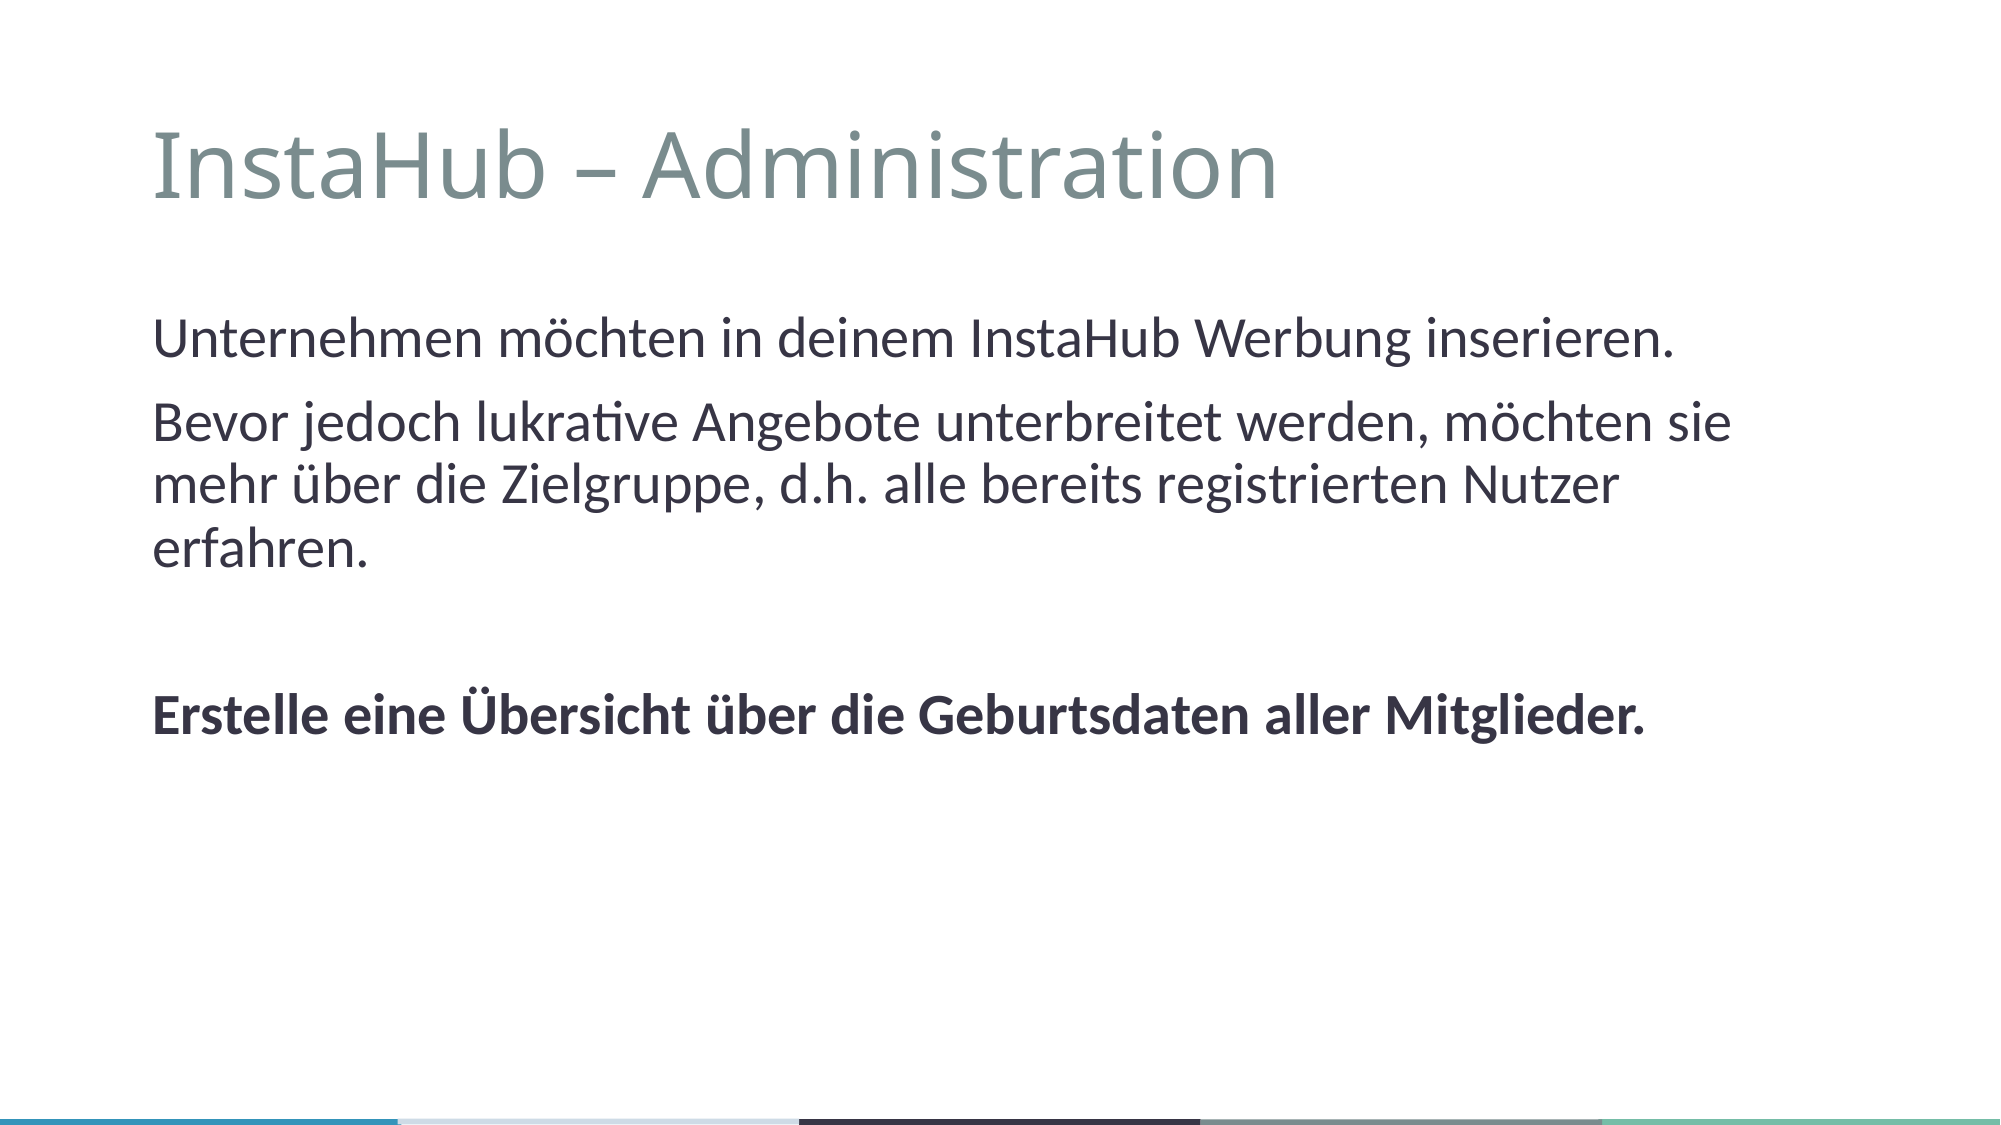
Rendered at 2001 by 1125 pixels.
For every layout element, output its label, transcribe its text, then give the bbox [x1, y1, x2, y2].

list Unternehmen möchten in deinem InstaHub Werbung inserieren. Bevor jedoch lukrative Angebote unterbreitet werden, möchten sie mehr über die Zielgruppe, d.h. alle bereits registrierten Nutzer erfahren. Erstelle eine Übersicht über die Geburtsdaten aller Mitglieder. [137, 299, 1863, 1014]
title InstaHub – Administration [137, 59, 1863, 278]
